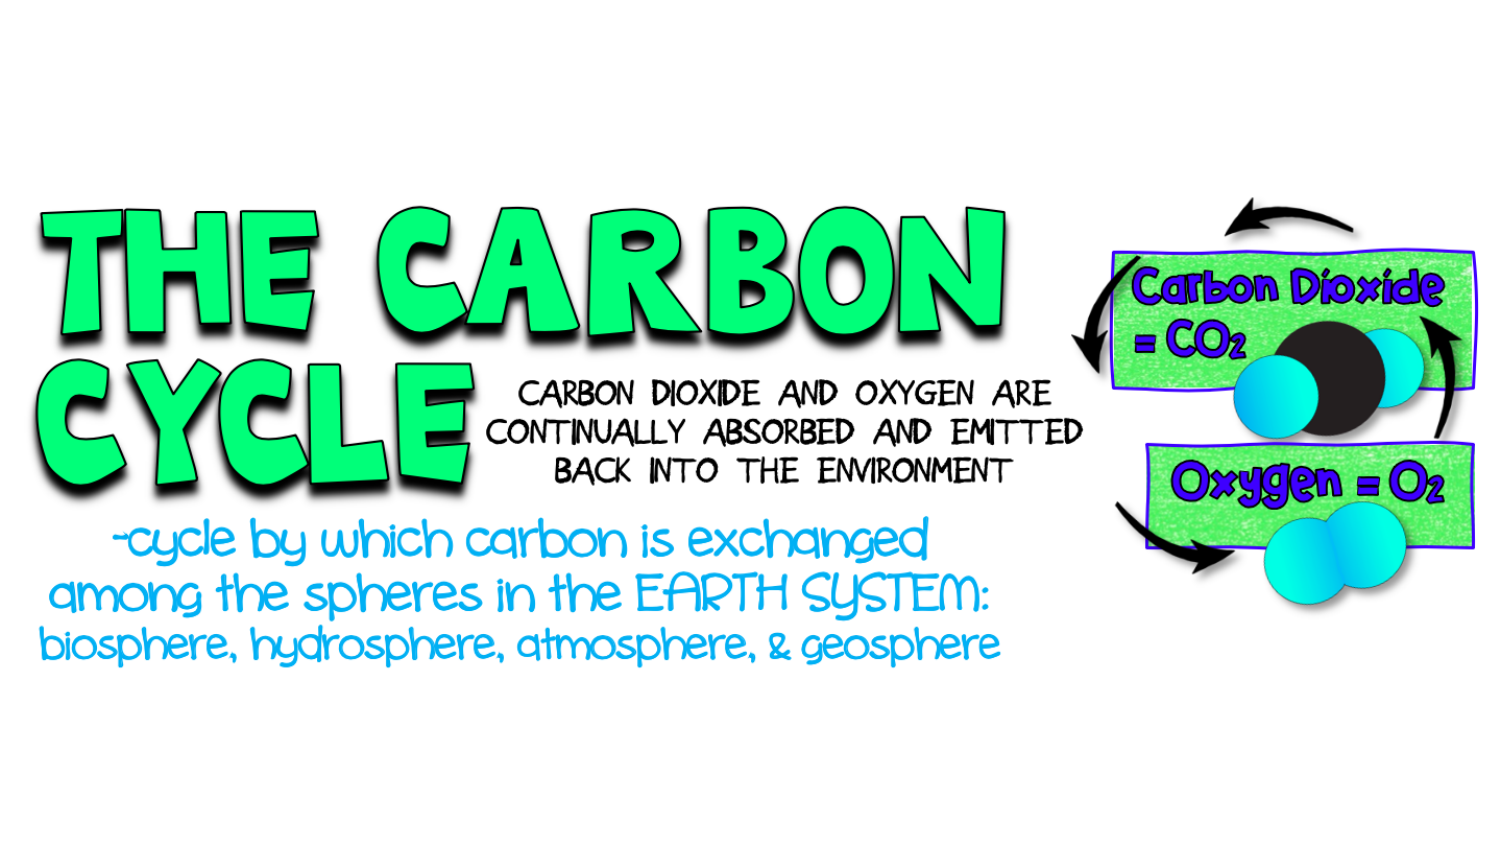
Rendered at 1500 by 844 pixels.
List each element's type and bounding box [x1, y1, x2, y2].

picture [0, 163, 1500, 680]
